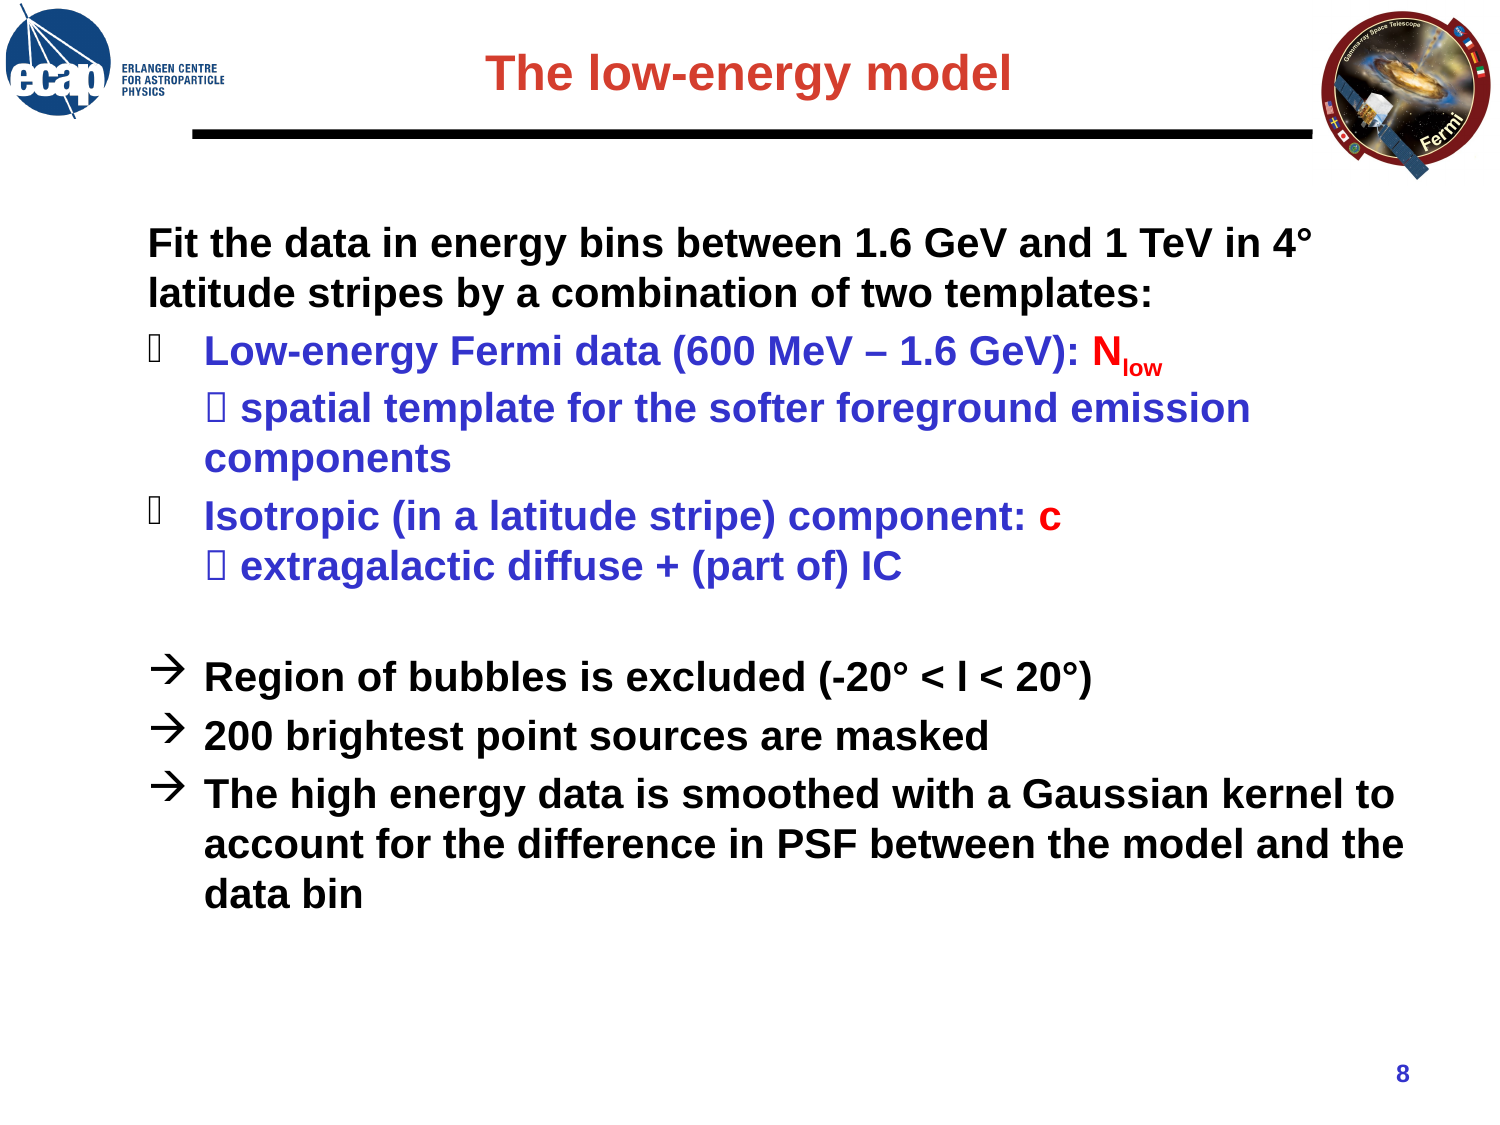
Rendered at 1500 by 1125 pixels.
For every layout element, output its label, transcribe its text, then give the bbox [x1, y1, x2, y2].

picture [1312, 0, 1500, 186]
list Fit the data in energy bins between 1.6 GeV and 1 TeV in 4° latitude stripes by a combination of two templates: Low-energy Fermi data (600 MeV – 1.6 GeV): Nlow  spatial template for the softer foreground emission components Isotropic (in a latitude stripe) component: c  extragalactic diffuse + (part of) IC Region of bubbles is excluded (-20° < l < 20°) 200 brightest point sources are masked The high energy data is smoothed with a Gaussian kernel to account for the difference in PSF between the model and the data bin [147, 208, 1459, 1033]
title The low-energy model [185, 16, 1313, 125]
slide_number 8 [1074, 1042, 1425, 1103]
